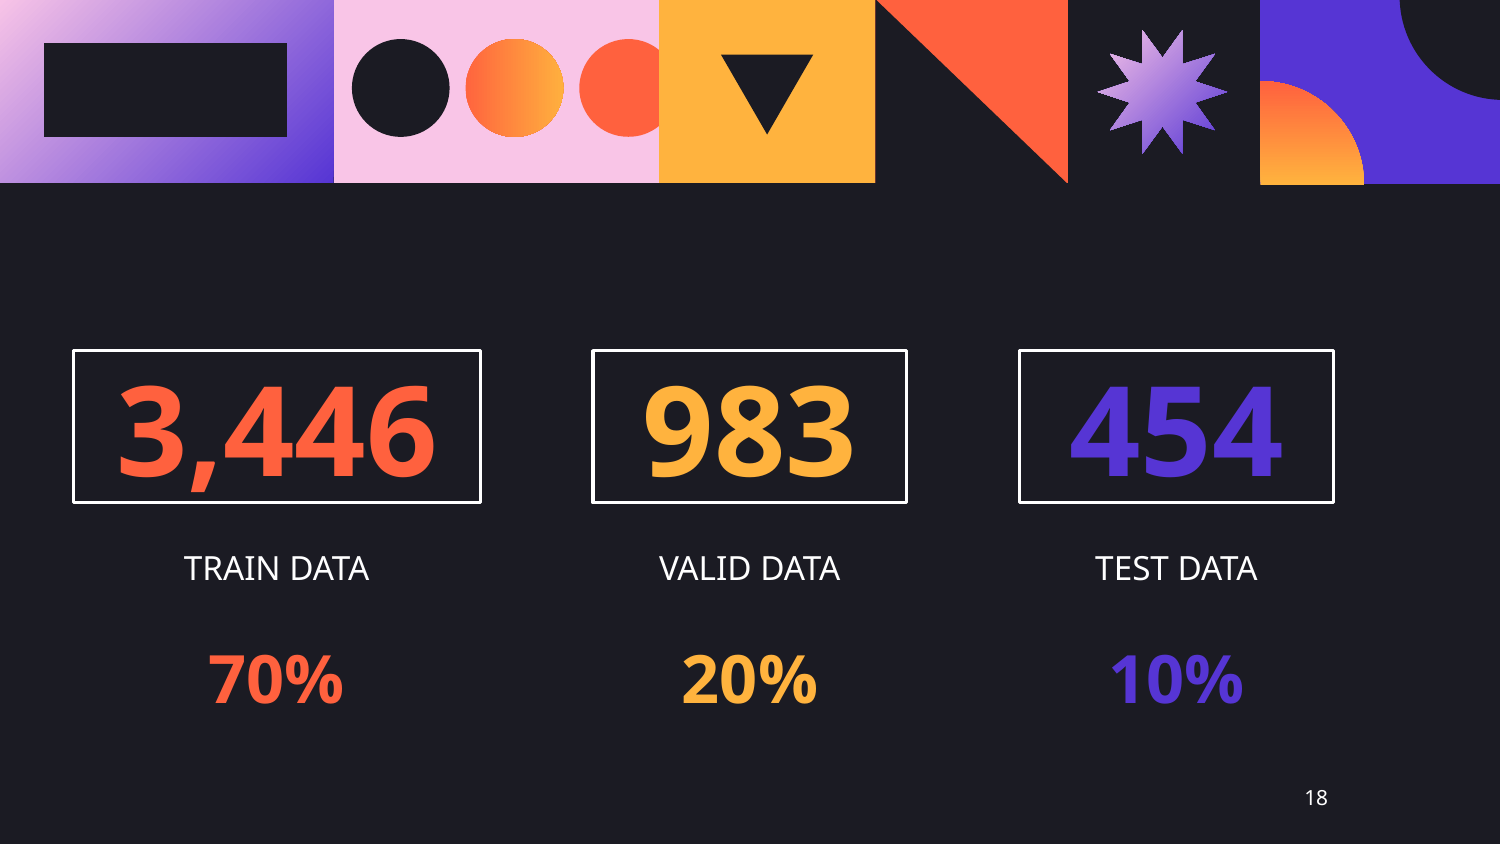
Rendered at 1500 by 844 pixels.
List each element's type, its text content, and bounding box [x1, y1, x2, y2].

title 3,446 [72, 349, 482, 504]
title 983 [591, 349, 908, 504]
text_box 20% [626, 630, 874, 724]
subtitle TEST DATA [1002, 521, 1350, 613]
subtitle VALID DATA [576, 521, 924, 613]
text_box 70% [153, 630, 401, 724]
subtitle TRAIN DATA [103, 521, 451, 613]
text_box 10% [1052, 630, 1301, 724]
title 454 [1018, 349, 1335, 504]
